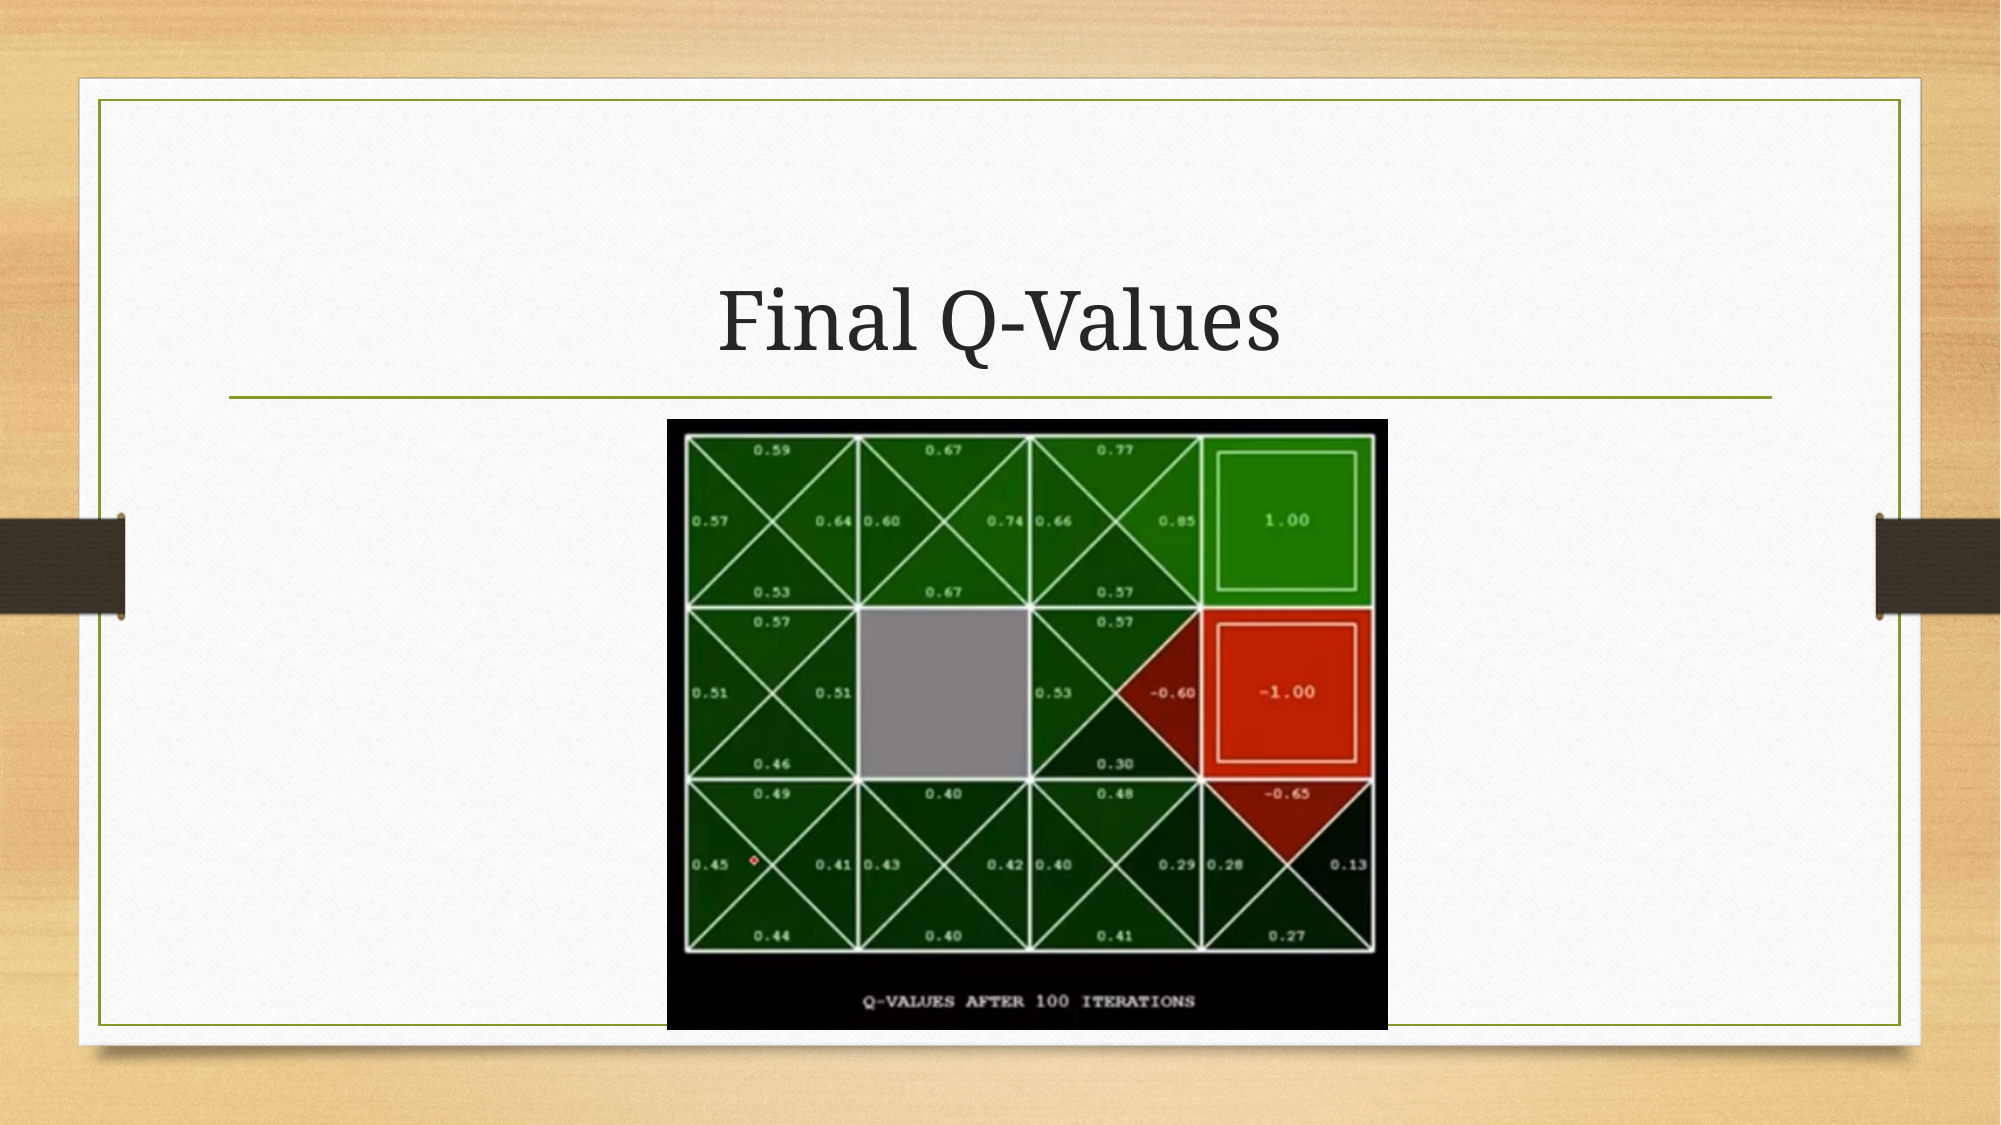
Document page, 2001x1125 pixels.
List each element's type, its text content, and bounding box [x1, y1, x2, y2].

picture [0, 0, 2001, 1125]
title Final Q-Values [212, 161, 1788, 375]
